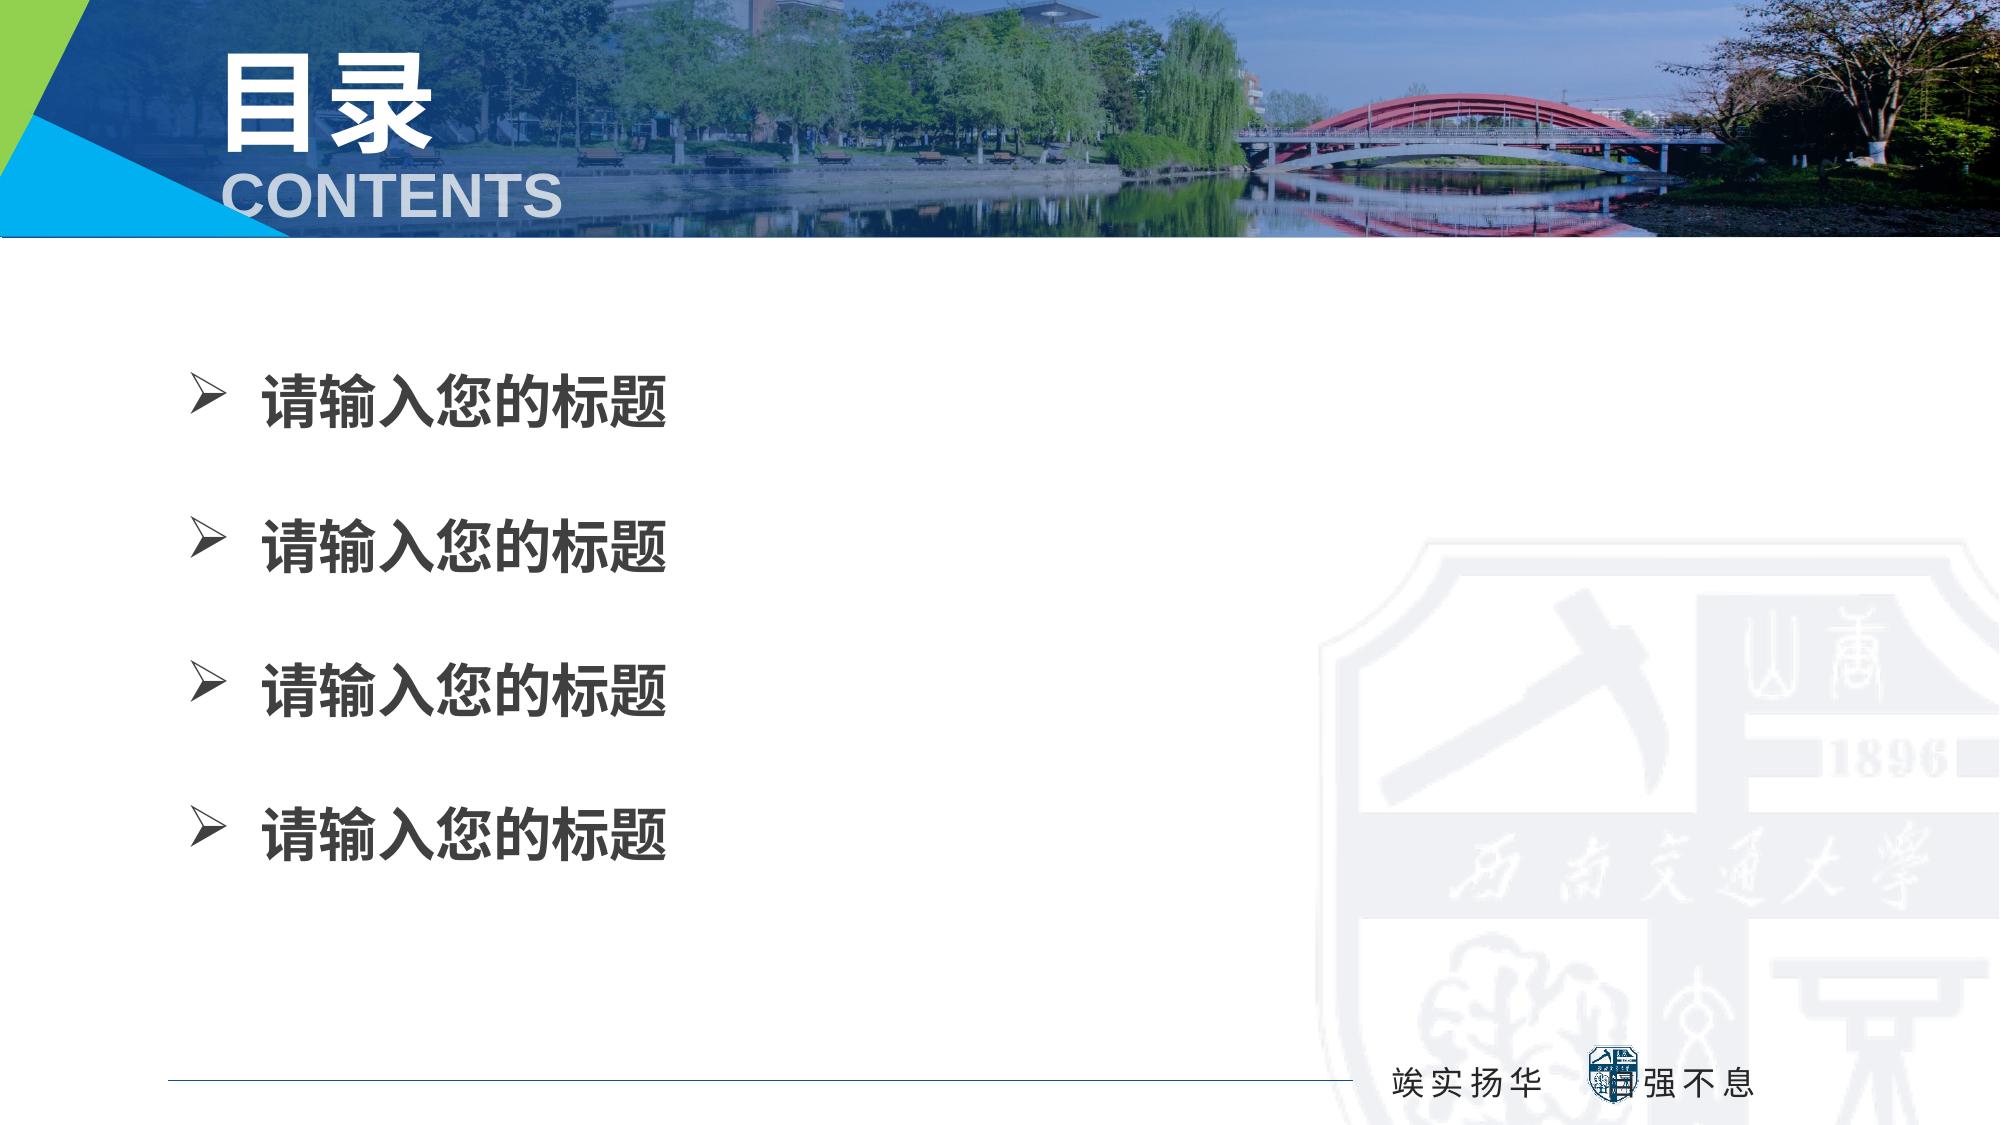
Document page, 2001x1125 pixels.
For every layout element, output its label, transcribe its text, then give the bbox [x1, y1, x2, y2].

text_box 请输入您的标题 [170, 488, 684, 588]
text_box 请输入您的标题 [170, 344, 684, 443]
picture [1218, 474, 2000, 1125]
picture [291, 0, 2000, 237]
text_box 请输入您的标题 [170, 776, 684, 876]
text_box 请输入您的标题 [170, 632, 684, 732]
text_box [0, 0, 291, 237]
